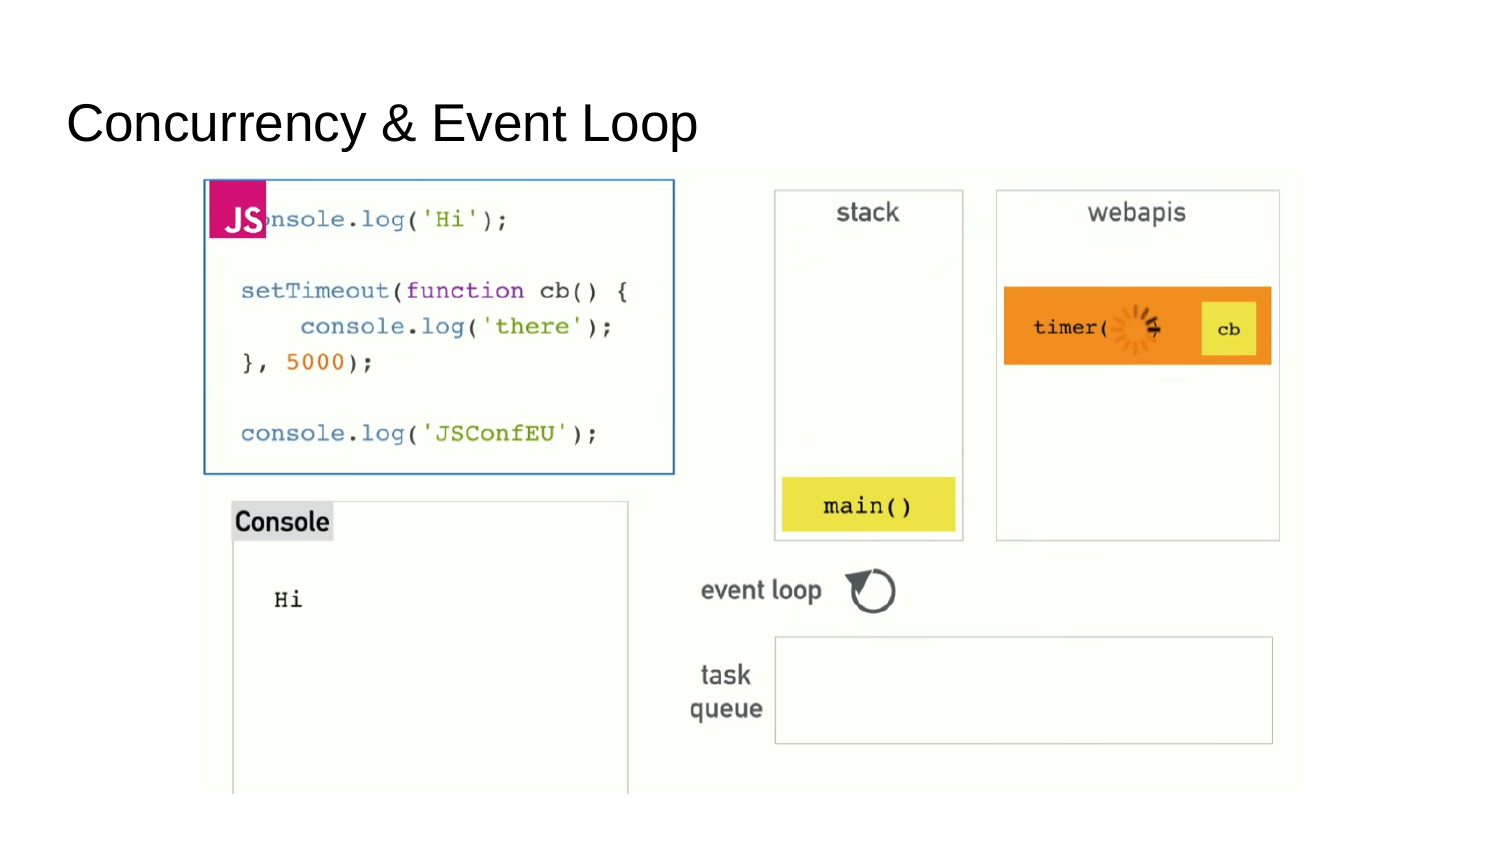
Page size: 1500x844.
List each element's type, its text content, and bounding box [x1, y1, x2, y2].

title Concurrency & Event Loop [51, 72, 1449, 167]
picture [199, 166, 1301, 794]
